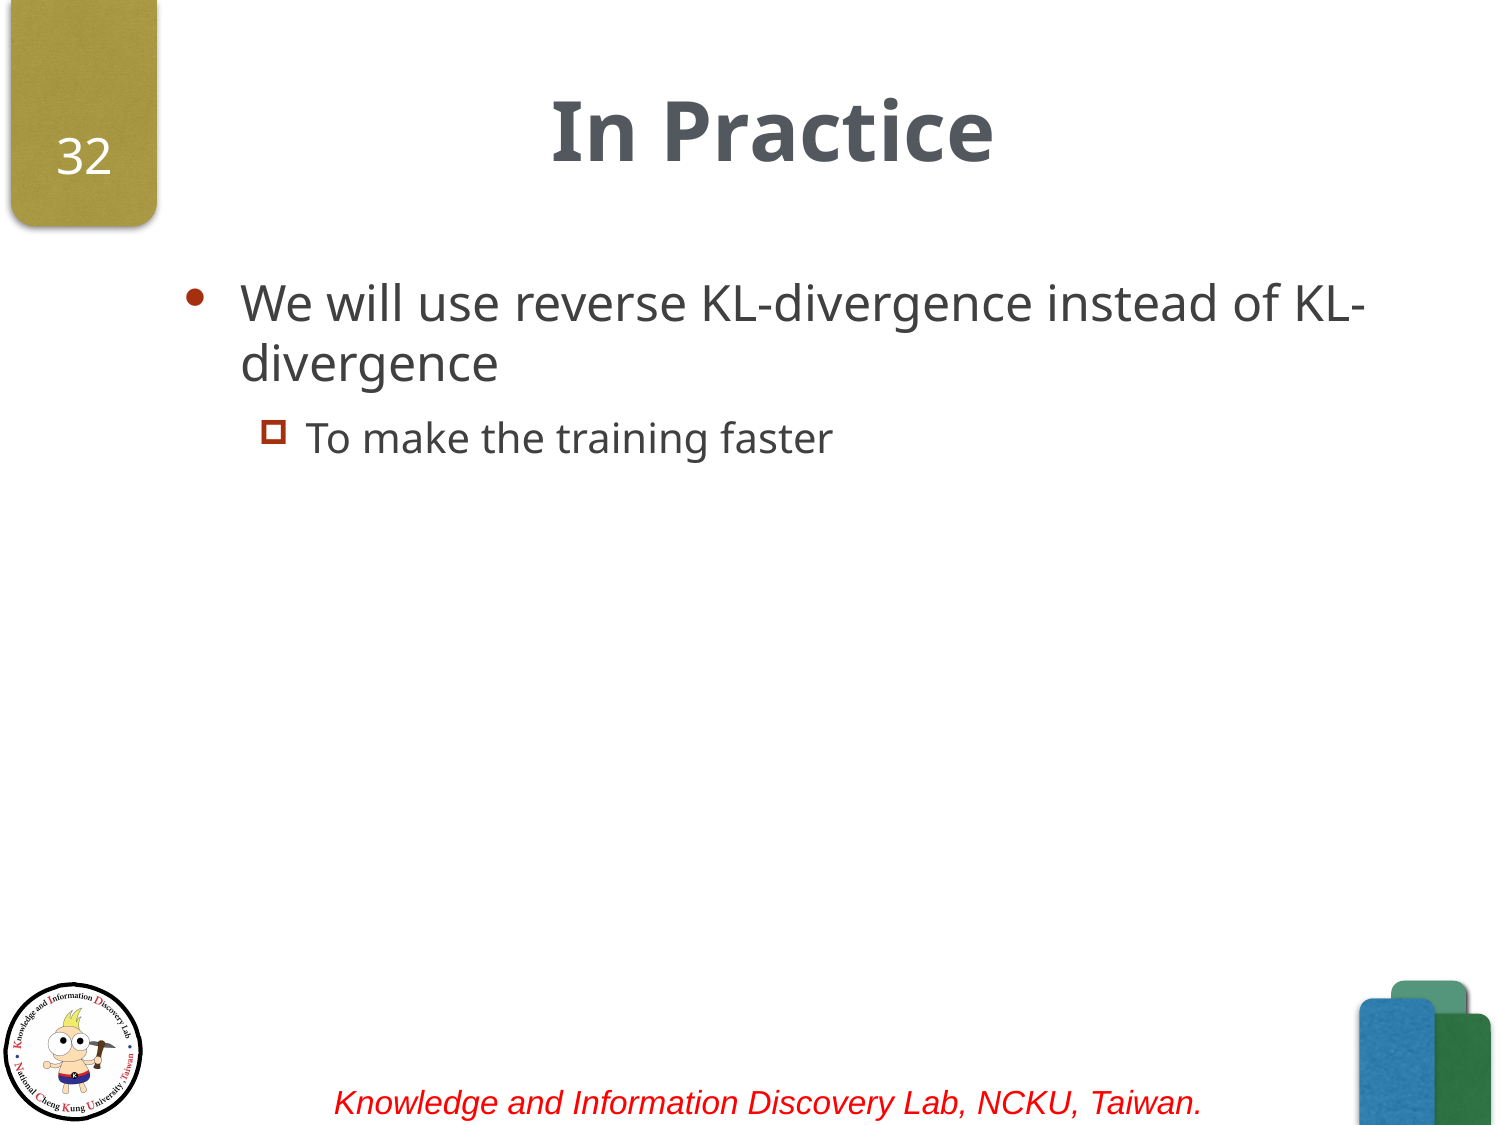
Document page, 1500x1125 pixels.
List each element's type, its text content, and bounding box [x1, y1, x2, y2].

picture [8, 987, 138, 1117]
list We will use reverse KL-divergence instead of KL-divergence To make the training faster [168, 263, 1466, 1093]
picture [11, 0, 157, 227]
slide_number 32 [26, 129, 143, 190]
picture [1359, 1013, 1491, 1125]
title In Practice [168, 14, 1379, 243]
